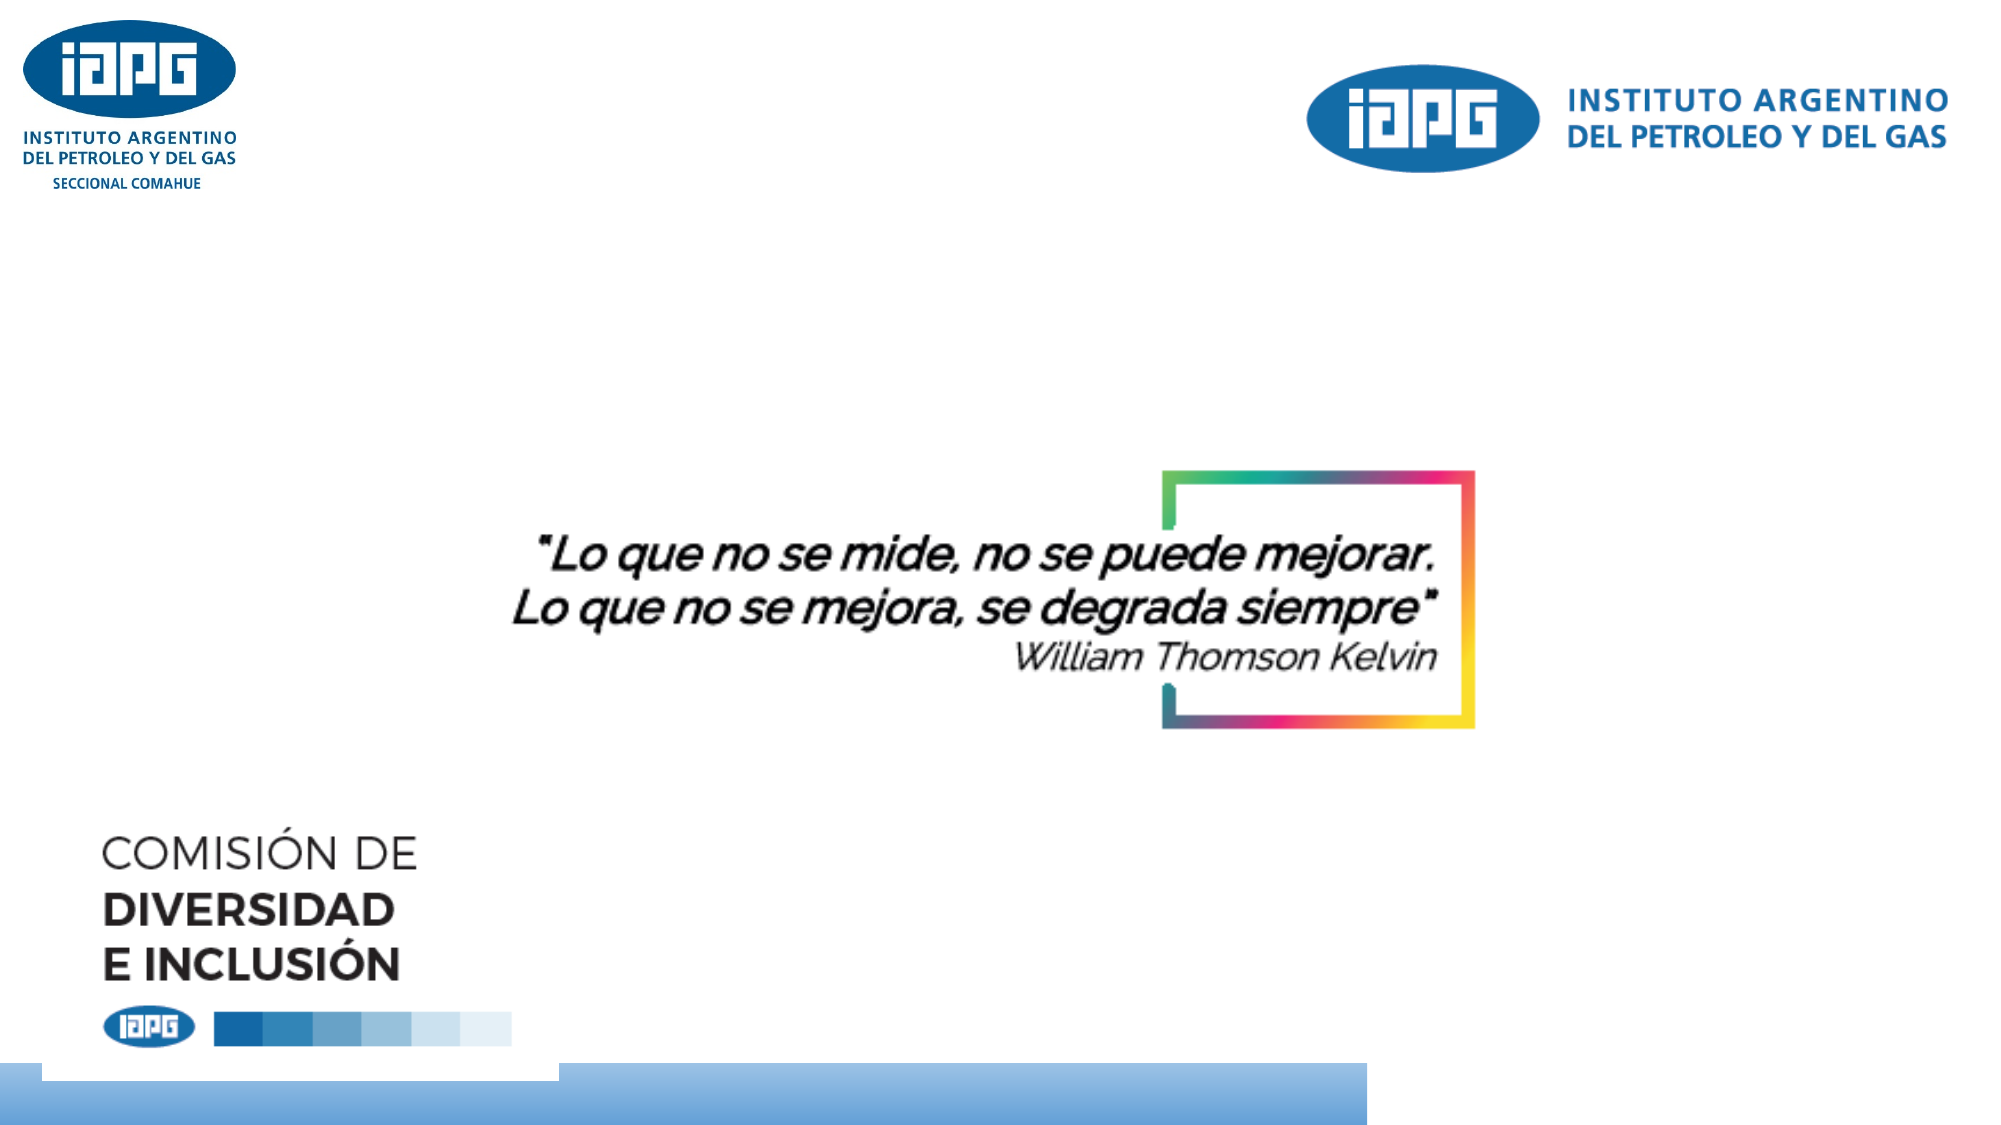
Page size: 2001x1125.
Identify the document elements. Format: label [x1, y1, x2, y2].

picture [1282, 28, 1972, 194]
picture [42, 807, 559, 1081]
picture [23, 20, 236, 189]
picture [498, 445, 1501, 760]
